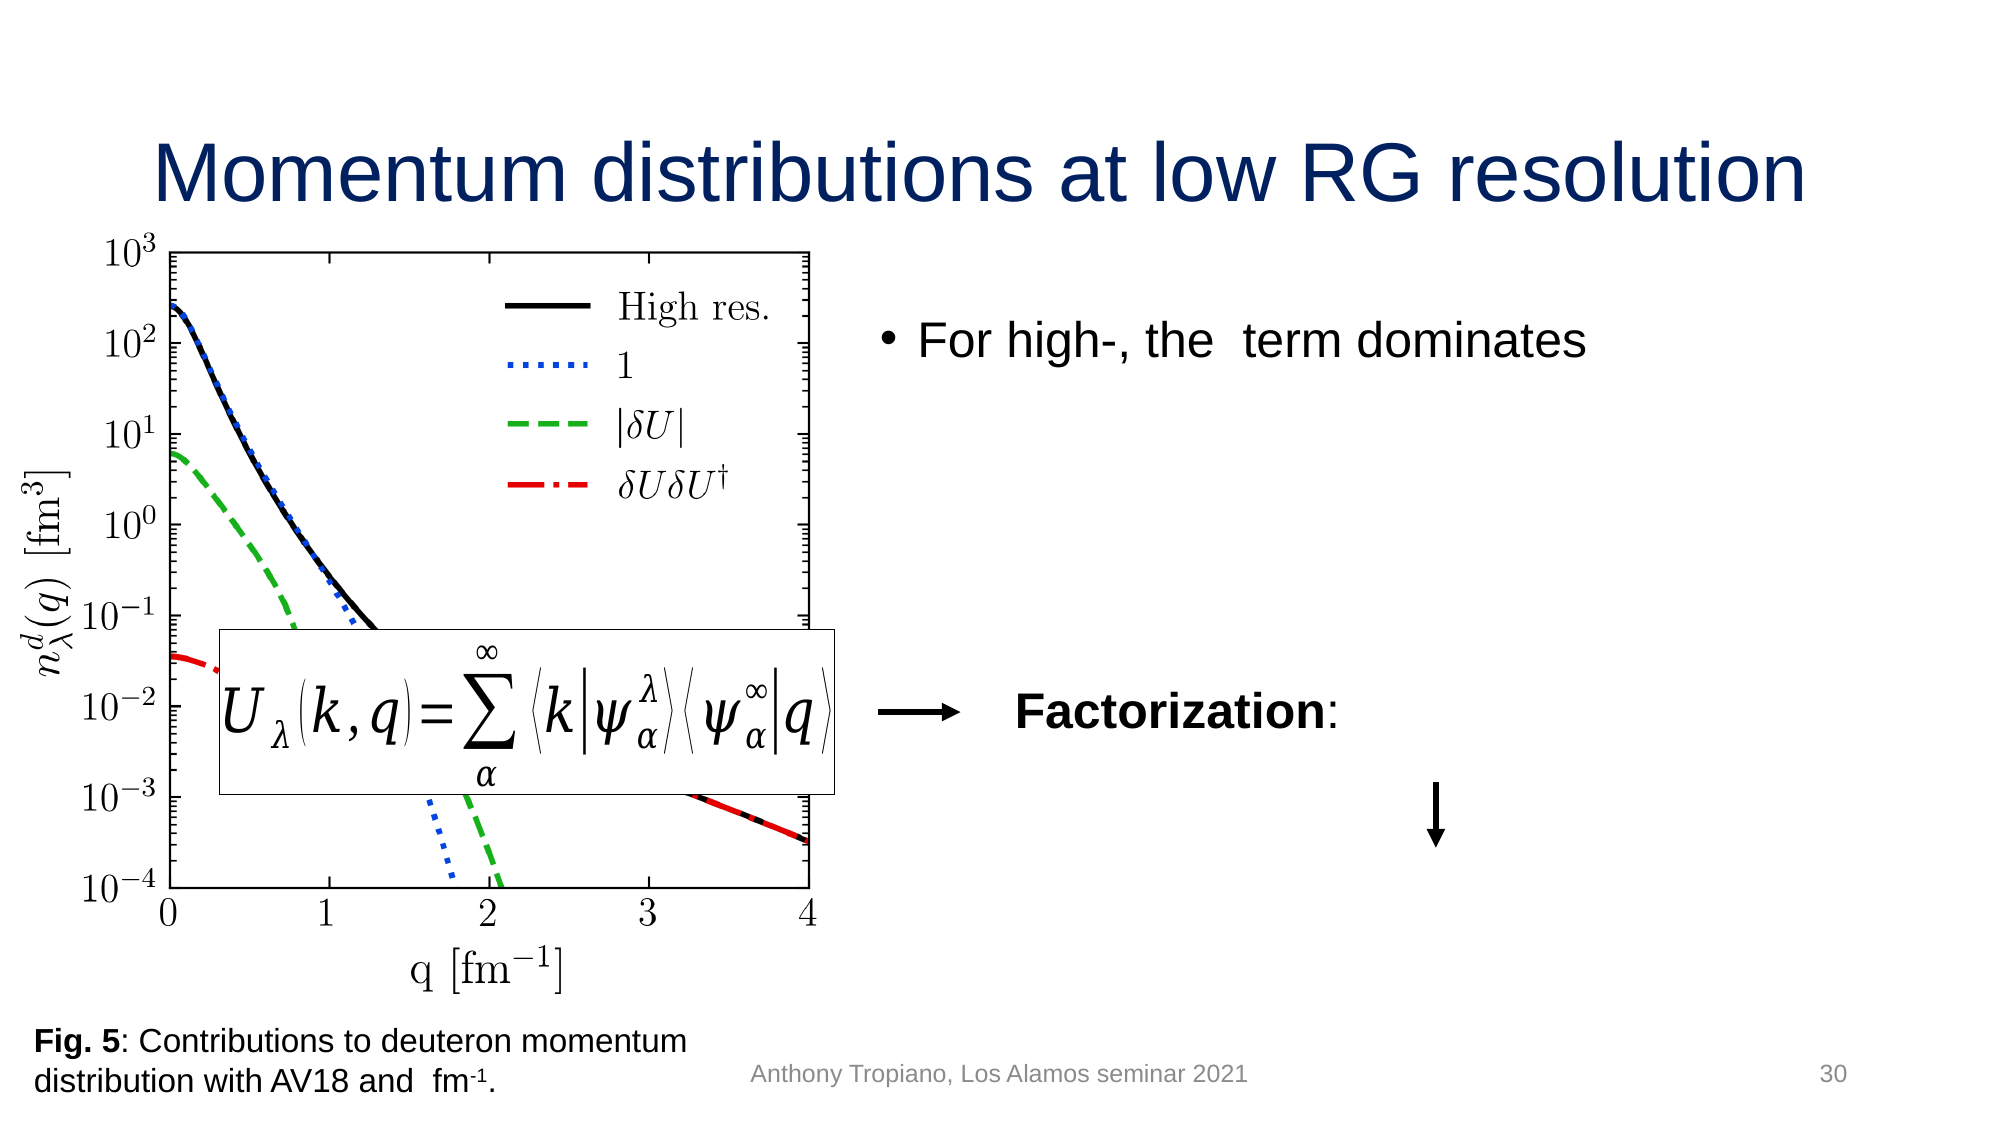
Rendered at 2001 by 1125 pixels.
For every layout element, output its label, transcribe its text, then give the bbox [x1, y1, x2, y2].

footer Anthony Tropiano, Los Alamos seminar 2021 [662, 1042, 1338, 1103]
picture [0, 218, 839, 1014]
title Momentum distributions at low RG resolution [137, 59, 1863, 278]
slide_number 30 [1412, 1042, 1863, 1103]
